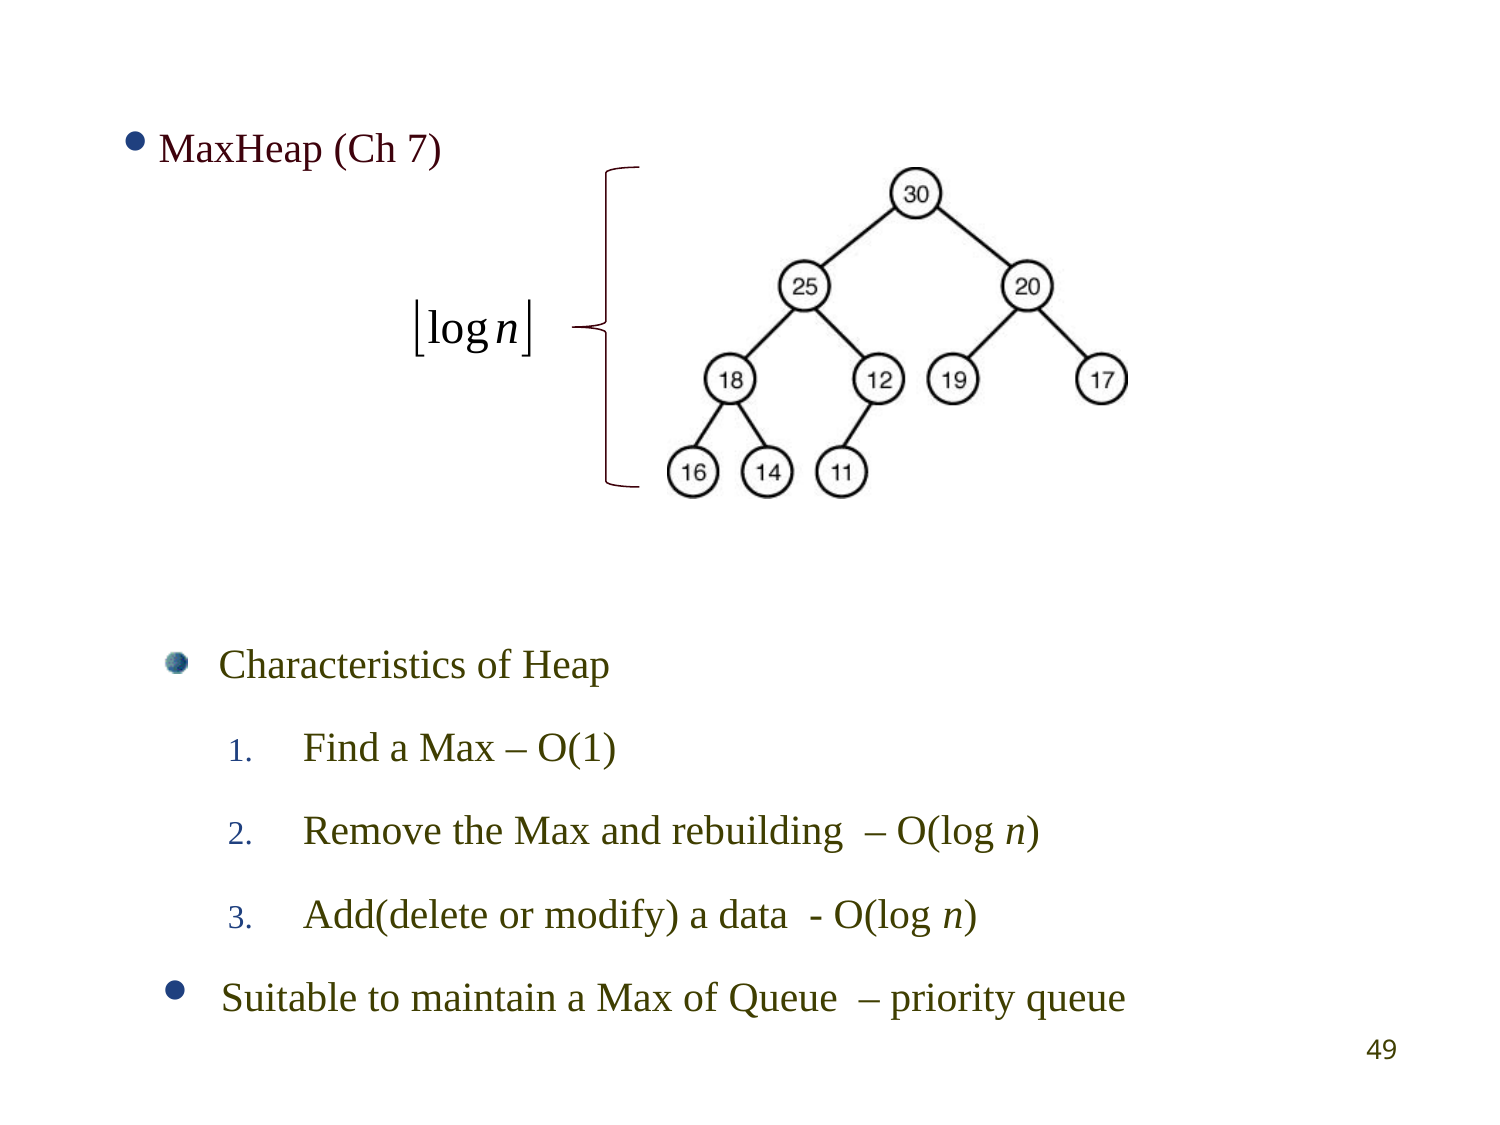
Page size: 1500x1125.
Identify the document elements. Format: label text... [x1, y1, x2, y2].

text_box MaxHeap (Ch 7) [108, 118, 457, 179]
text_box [404, 296, 543, 368]
text_box [572, 167, 640, 487]
text_box Characteristics of Heap Find a Max – O(1) Remove the Max and rebuilding – O(log n) Add(delete or modify) a data - O(log n) Suitable to maintain a Max of Queue – priority queue [147, 604, 1270, 1083]
slide_number 49 [1099, 1024, 1413, 1101]
picture [162, 649, 188, 674]
picture [666, 166, 1129, 499]
